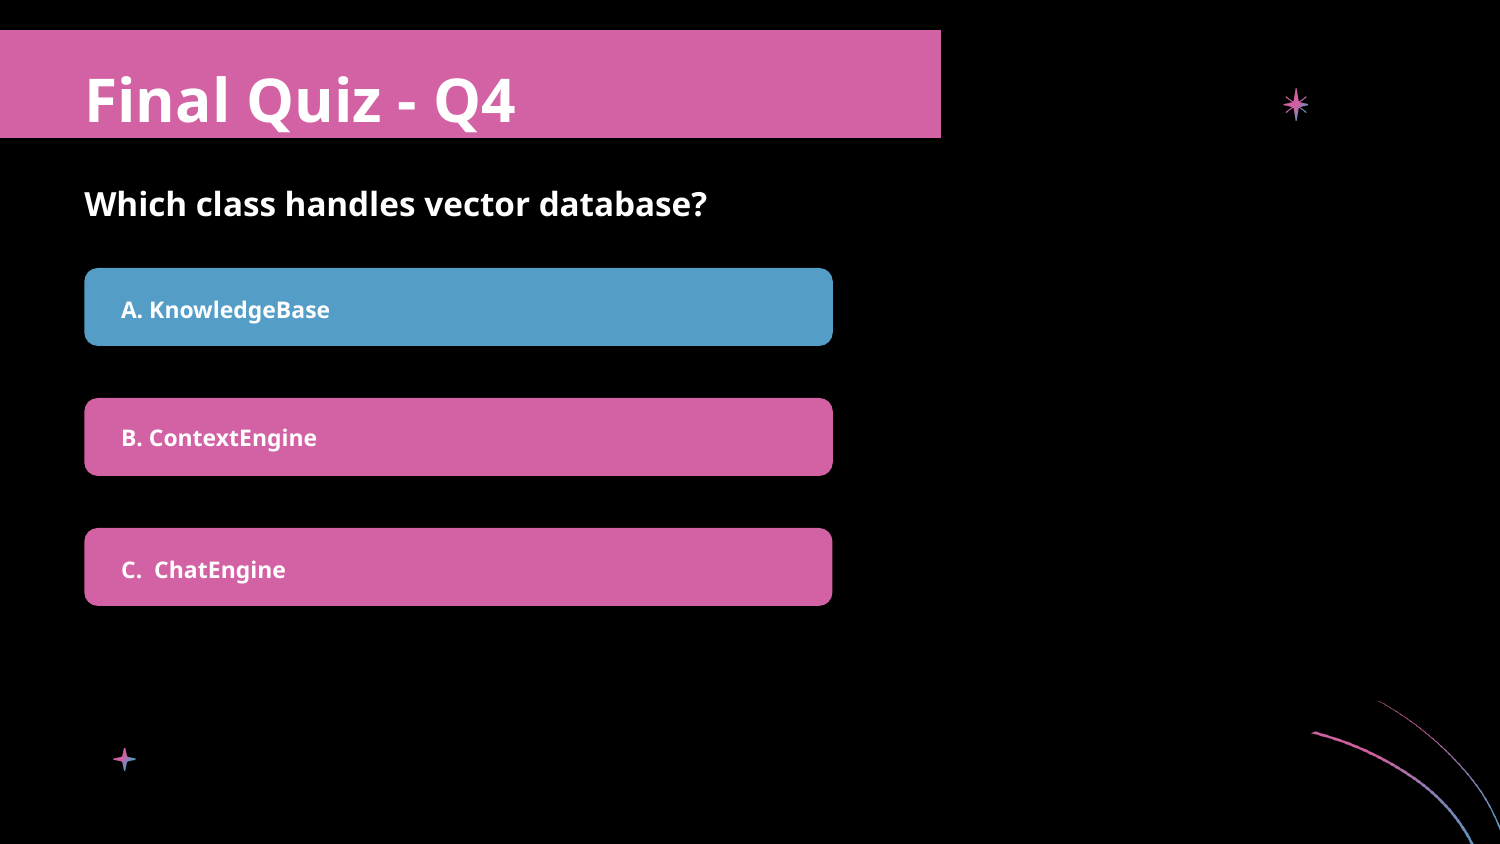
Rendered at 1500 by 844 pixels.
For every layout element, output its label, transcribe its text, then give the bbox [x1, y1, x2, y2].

text_box [1246, 676, 1500, 844]
text_box [1283, 88, 1309, 121]
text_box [0, 20, 942, 139]
text_box Which class handles vector database? [84, 177, 1447, 224]
text_box A. KnowledgeBase [121, 268, 715, 346]
text_box [84, 527, 833, 606]
text_box [113, 748, 136, 771]
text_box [84, 388, 834, 477]
text_box C. ChatEngine [121, 528, 715, 606]
text_box [84, 267, 833, 346]
